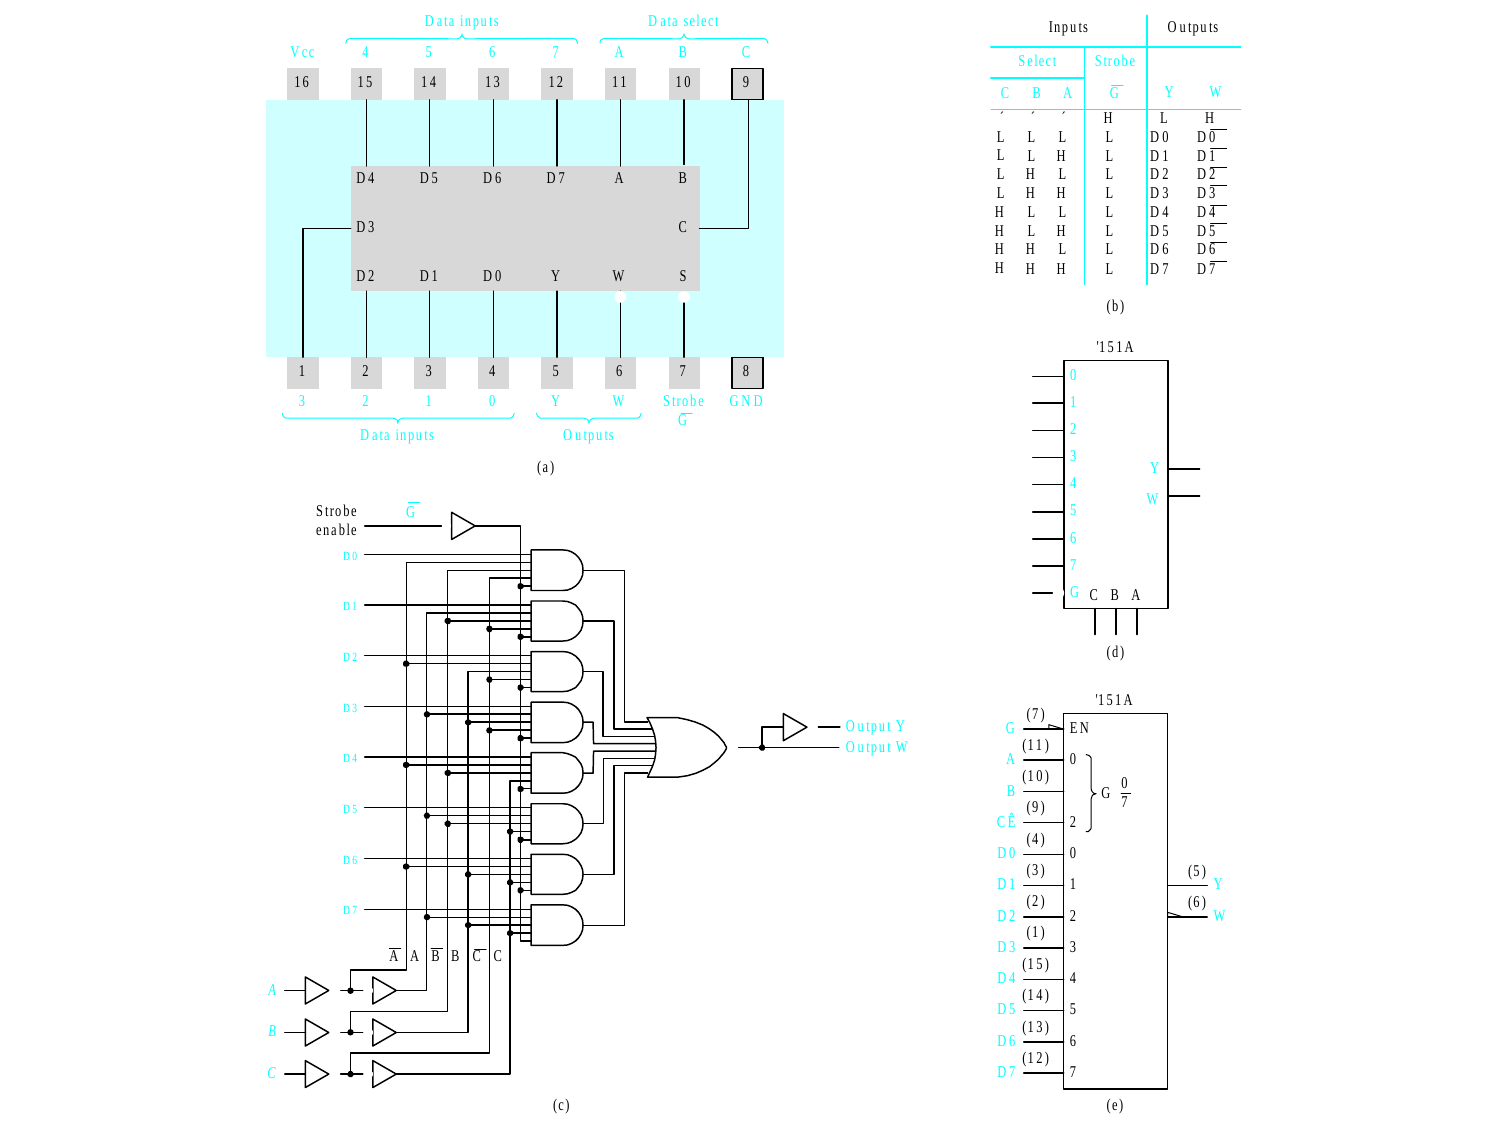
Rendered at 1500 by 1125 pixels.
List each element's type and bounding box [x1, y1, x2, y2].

text_box [246, 5, 1254, 1119]
